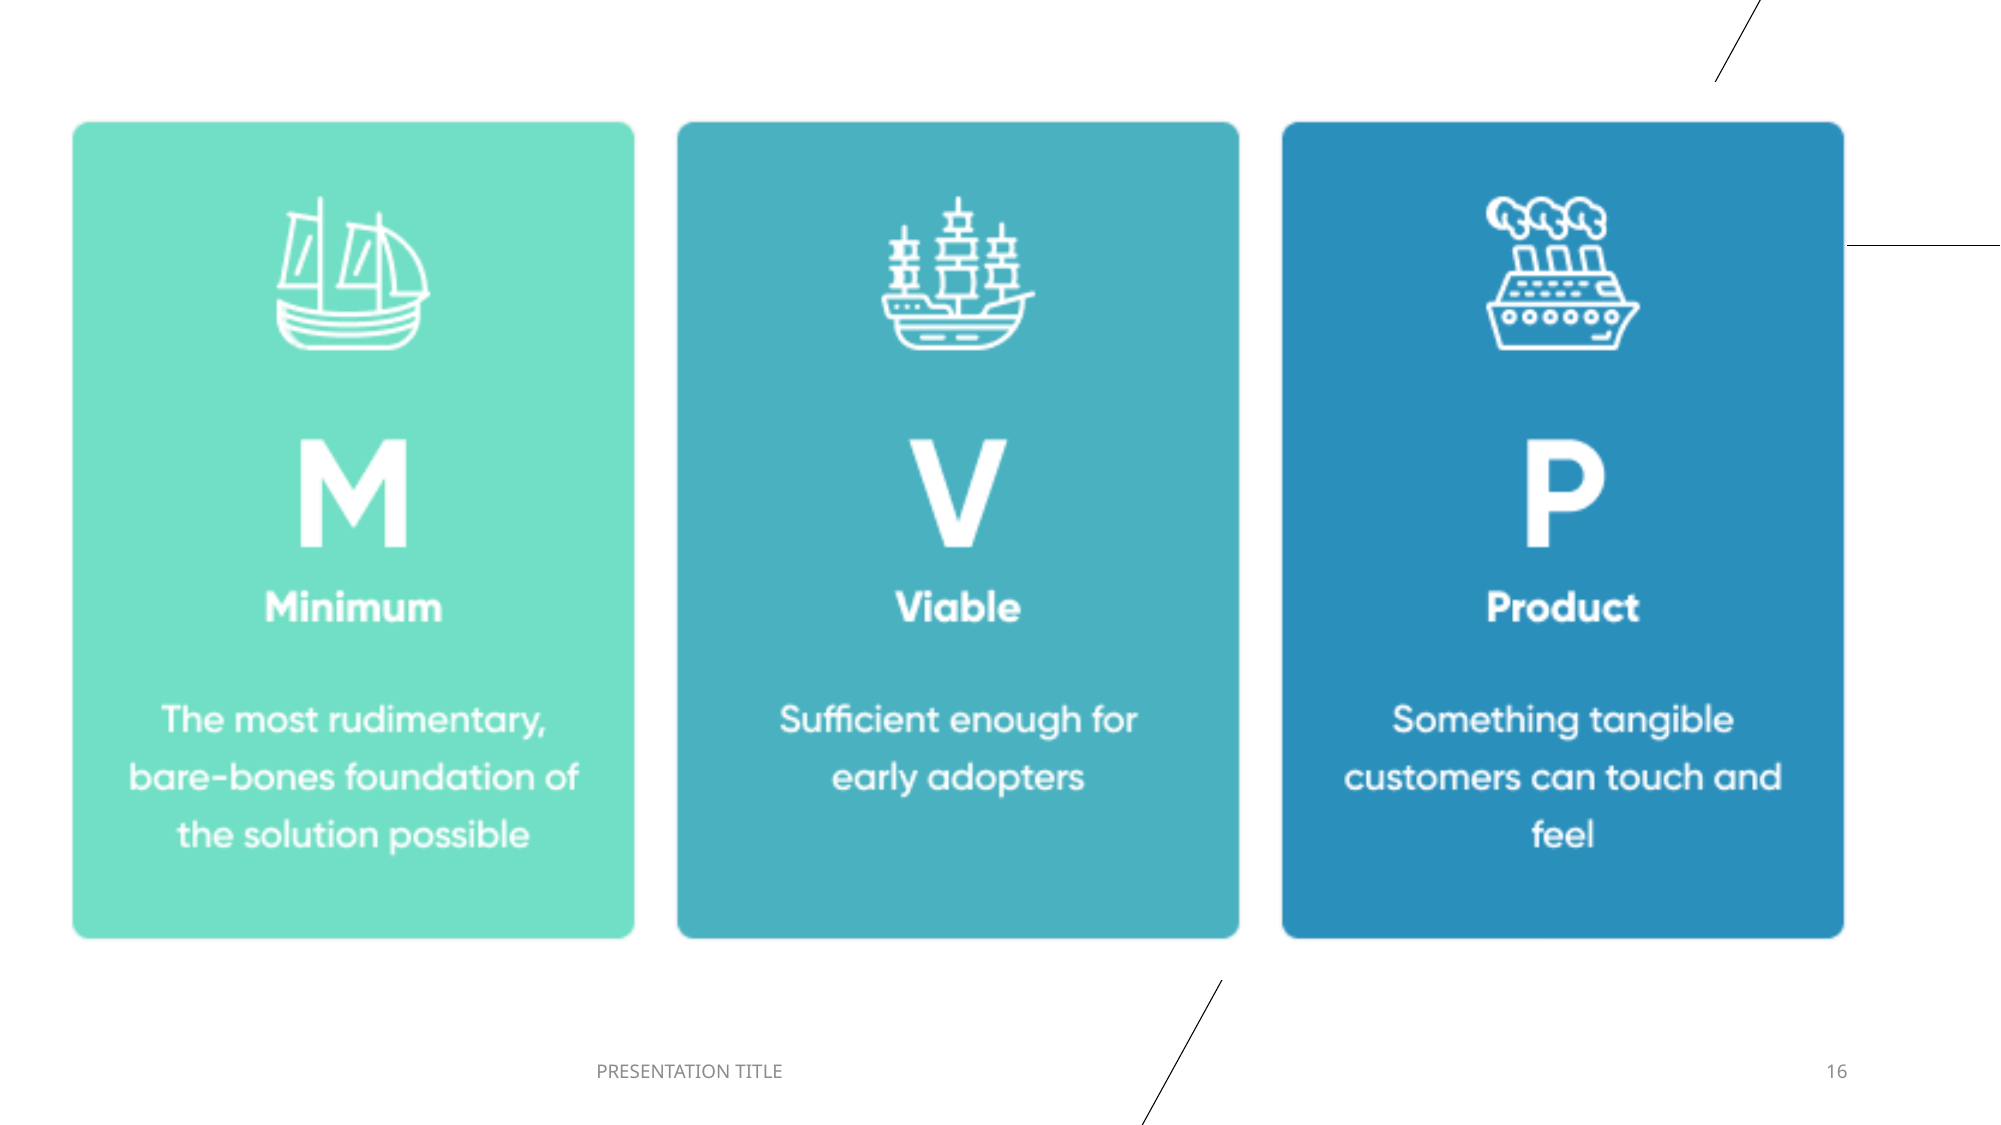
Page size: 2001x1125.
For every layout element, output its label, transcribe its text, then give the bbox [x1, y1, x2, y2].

slide_number 16 [1412, 1042, 1863, 1103]
picture [71, 82, 1847, 980]
footer PRESENTATION TITLE [404, 1042, 975, 1103]
